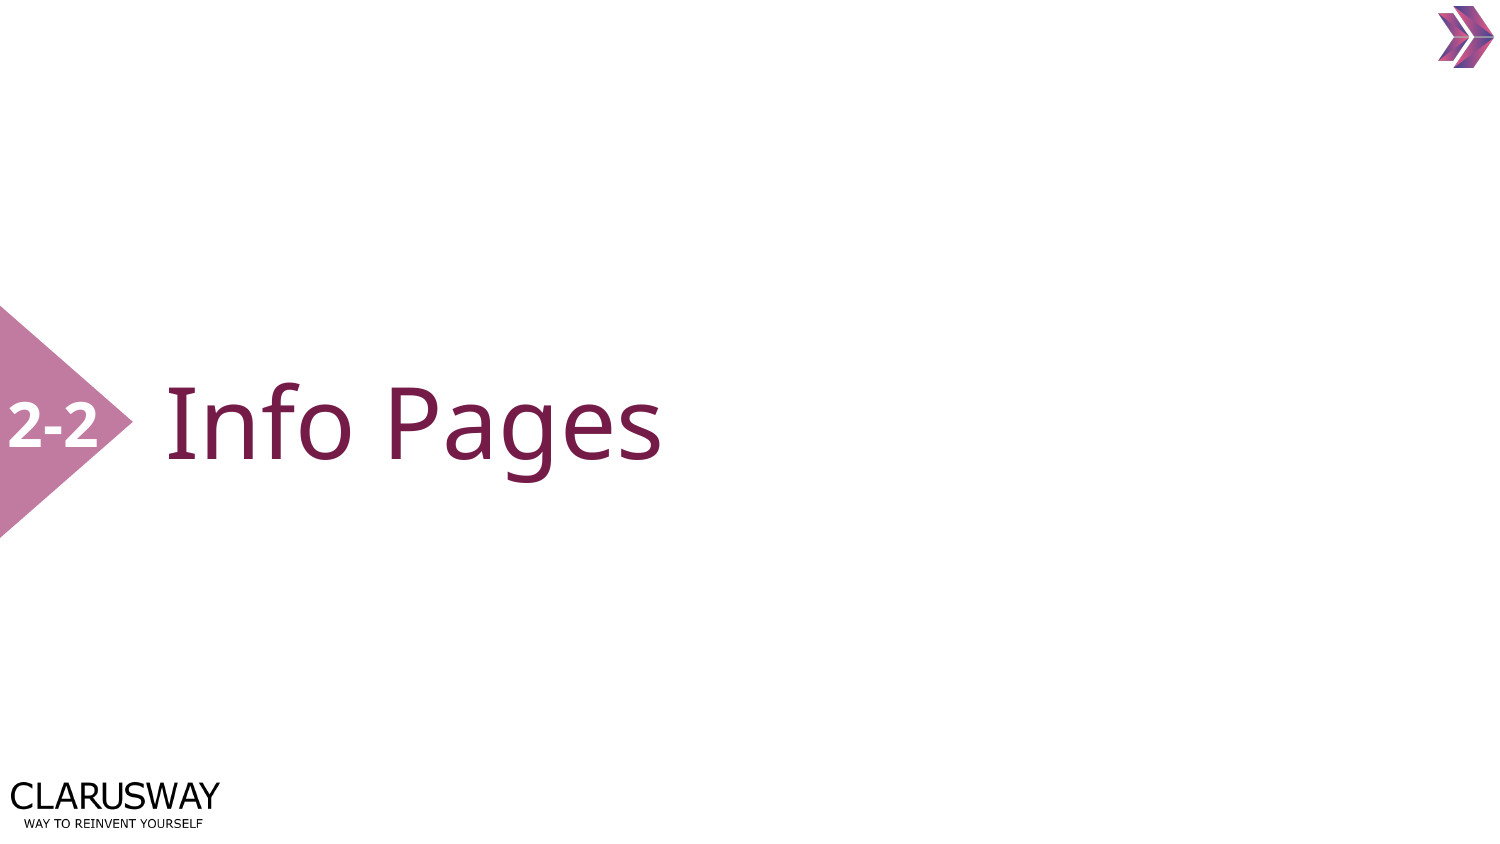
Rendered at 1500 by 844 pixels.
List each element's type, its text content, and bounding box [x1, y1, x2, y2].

picture [11, 782, 220, 828]
title Info Pages [165, 344, 1024, 480]
text_box 2-2 [0, 306, 120, 540]
picture [1438, 6, 1494, 68]
